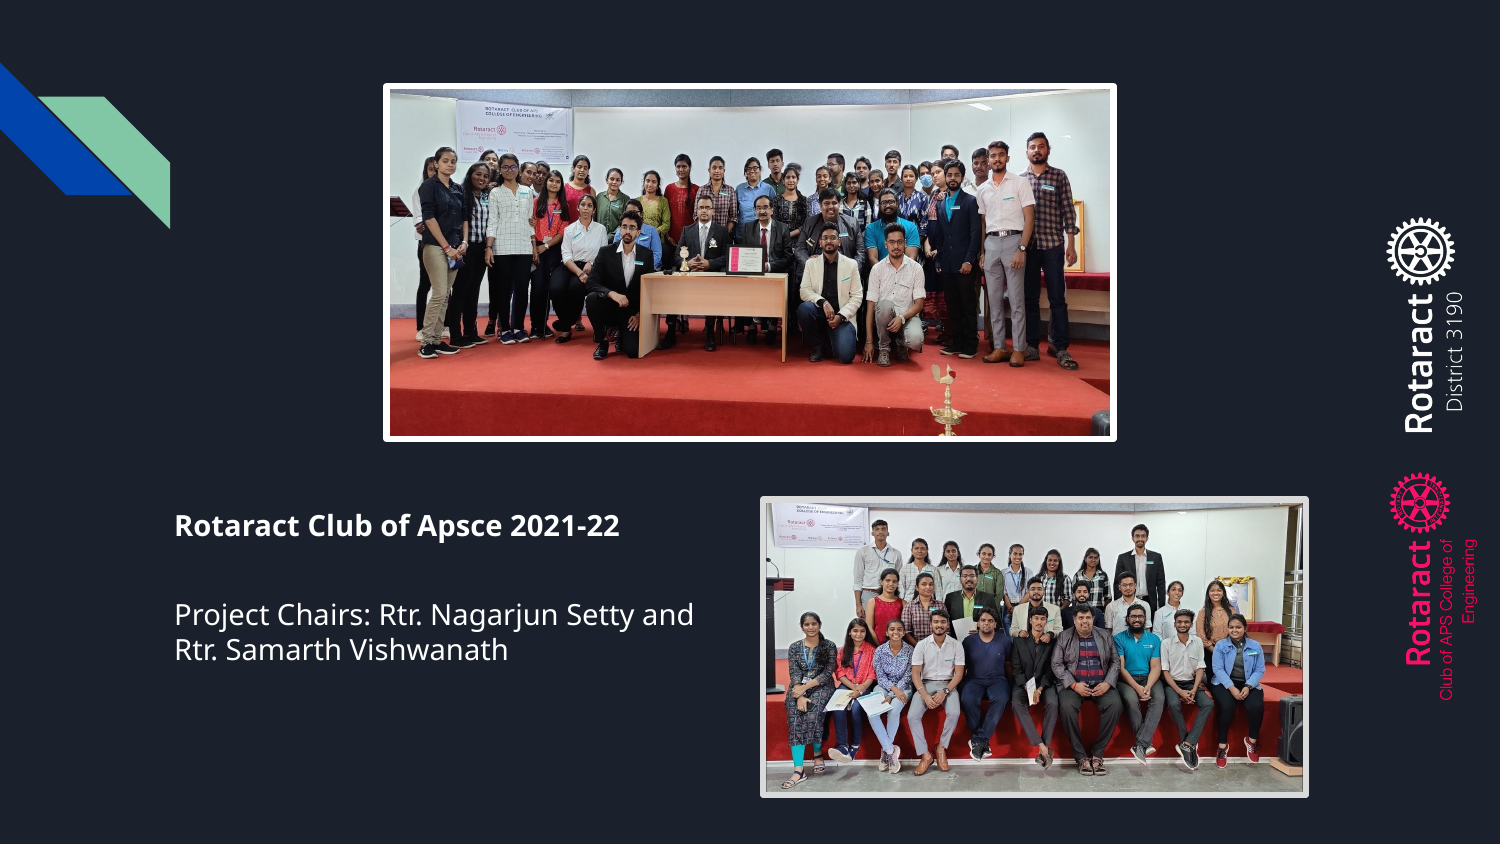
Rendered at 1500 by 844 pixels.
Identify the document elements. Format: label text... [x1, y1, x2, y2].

picture [389, 89, 1111, 436]
text_box Rotaract Club of Apsce 2021-22 [159, 492, 696, 558]
text_box Project Chairs: Rtr. Nagarjun Setty and Rtr. Samarth Vishwanath [159, 581, 729, 681]
picture [766, 192, 1500, 792]
